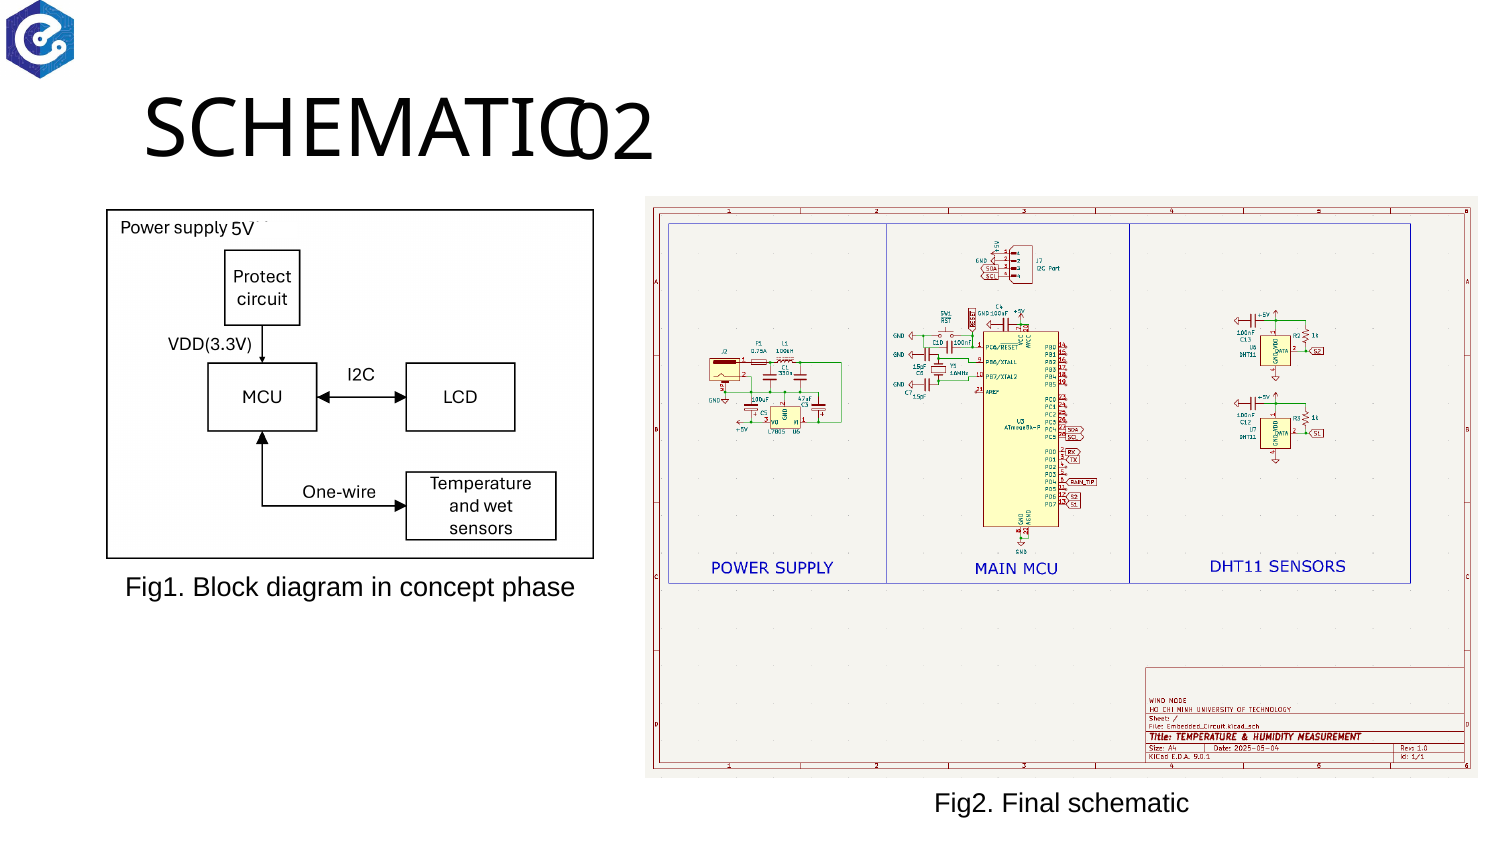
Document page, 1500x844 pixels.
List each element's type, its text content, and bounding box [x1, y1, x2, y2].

text_box Fig1. Block diagram in concept phase [110, 561, 590, 609]
text_box SCHEMATIC [128, 0, 844, 196]
text_box 02 [552, 61, 764, 198]
picture [645, 196, 1479, 779]
text_box Fig2. Final schematic [645, 779, 1478, 826]
picture [0, 0, 80, 80]
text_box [106, 209, 594, 560]
